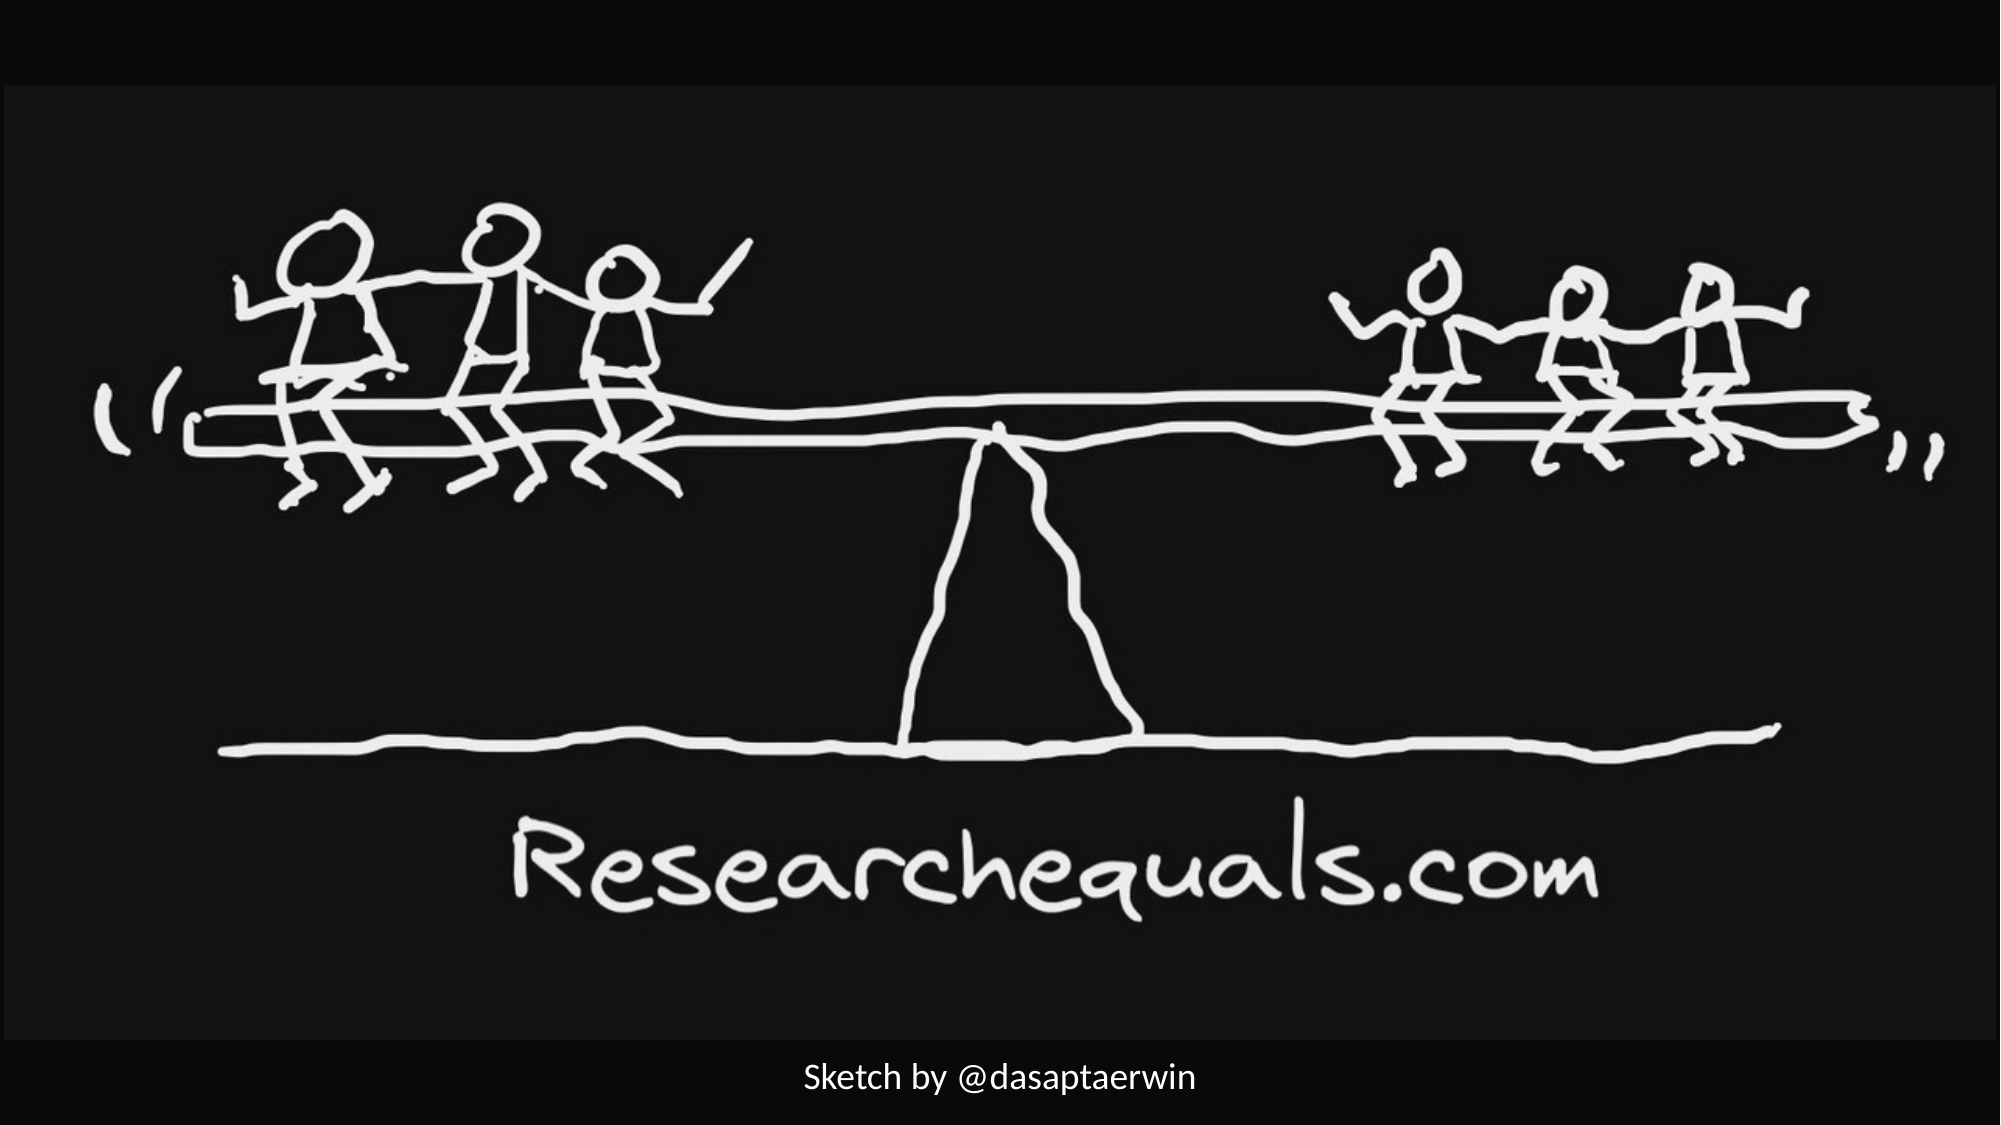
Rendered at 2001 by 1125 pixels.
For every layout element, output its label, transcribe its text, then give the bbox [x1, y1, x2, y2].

text_box Sketch by @dasaptaerwin [584, 1044, 1416, 1105]
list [4, 85, 1996, 1040]
